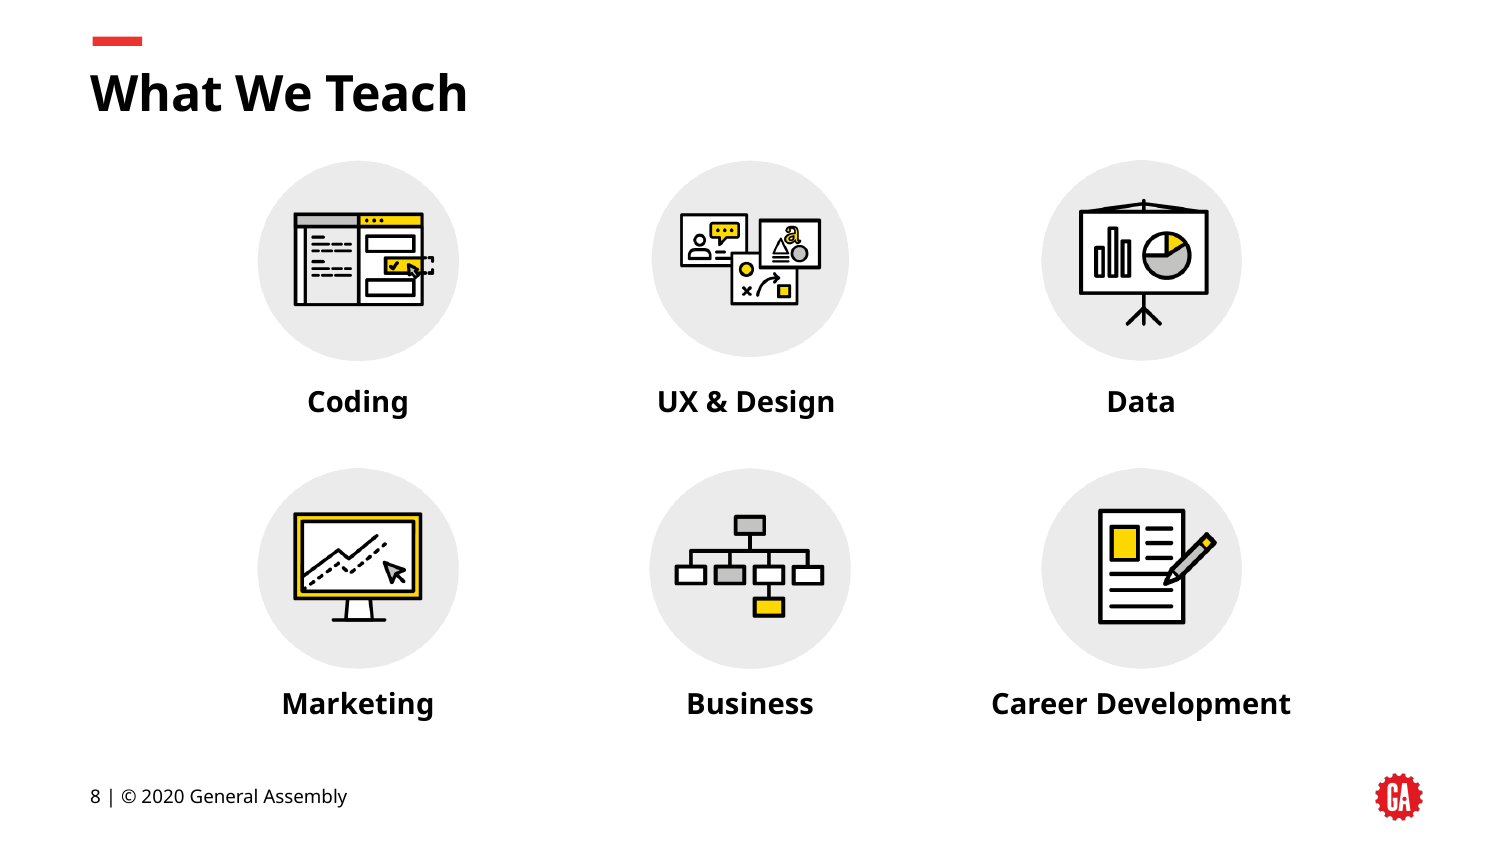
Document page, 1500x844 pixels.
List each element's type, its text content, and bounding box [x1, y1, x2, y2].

picture [257, 159, 459, 362]
text_box Career Development [962, 669, 1321, 735]
picture [1040, 159, 1242, 362]
picture [651, 159, 849, 358]
text_box Marketing [178, 669, 538, 735]
slide_number ‹#› | © 2020 General Assembly [75, 764, 465, 830]
picture [649, 467, 851, 670]
title What We Teach [75, 46, 1473, 140]
picture [1040, 467, 1242, 670]
picture [1373, 771, 1425, 823]
text_box Business [570, 669, 930, 735]
text_box Coding [178, 367, 538, 433]
text_box UX & Design [570, 367, 930, 433]
picture [257, 467, 459, 670]
text_box Data [962, 367, 1321, 433]
